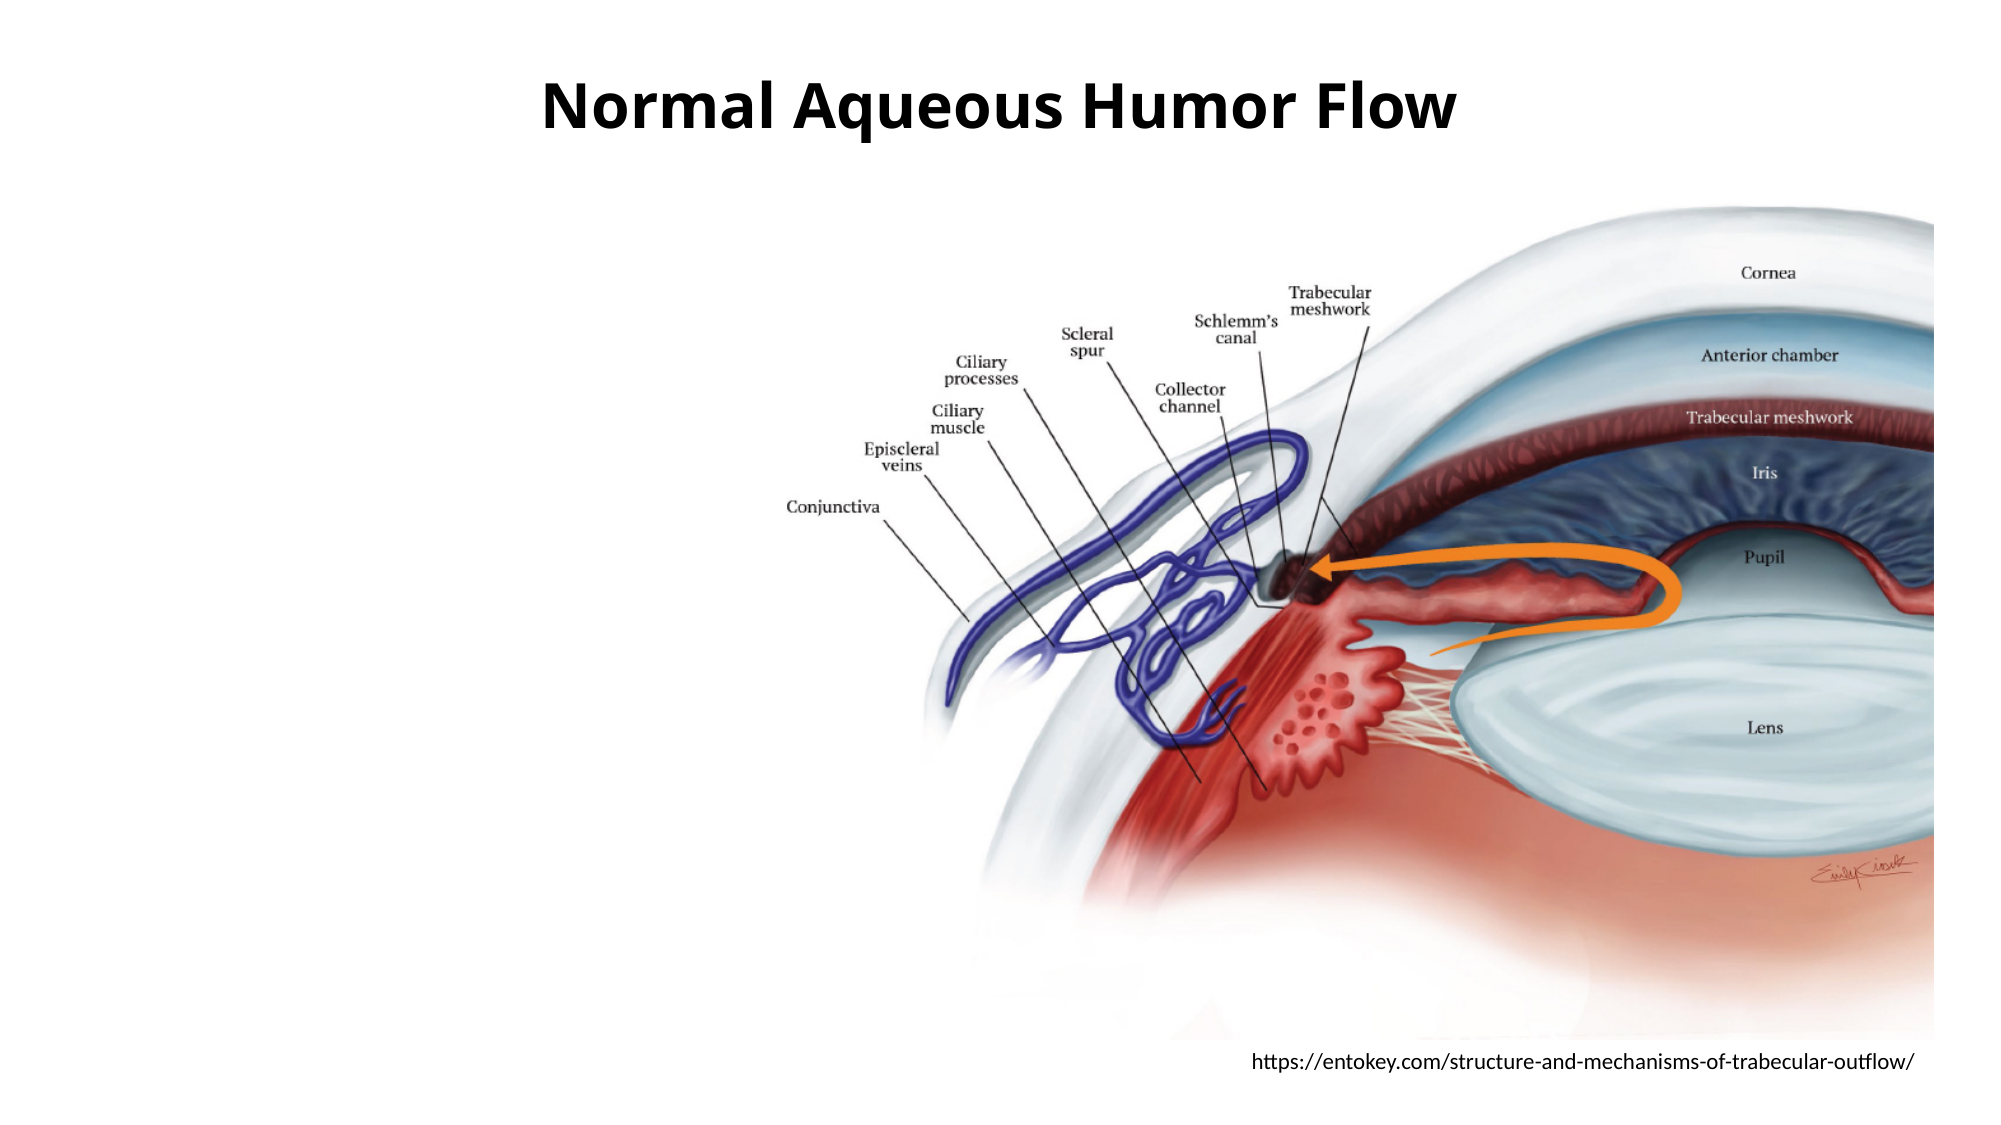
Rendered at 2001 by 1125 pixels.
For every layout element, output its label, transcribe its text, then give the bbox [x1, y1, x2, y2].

picture [786, 201, 1935, 1040]
text_box https://entokey.com/structure-and-mechanisms-of-trabecular-outflow/ [1236, 1039, 1956, 1082]
title Normal Aqueous Humor Flow [137, 59, 1863, 278]
